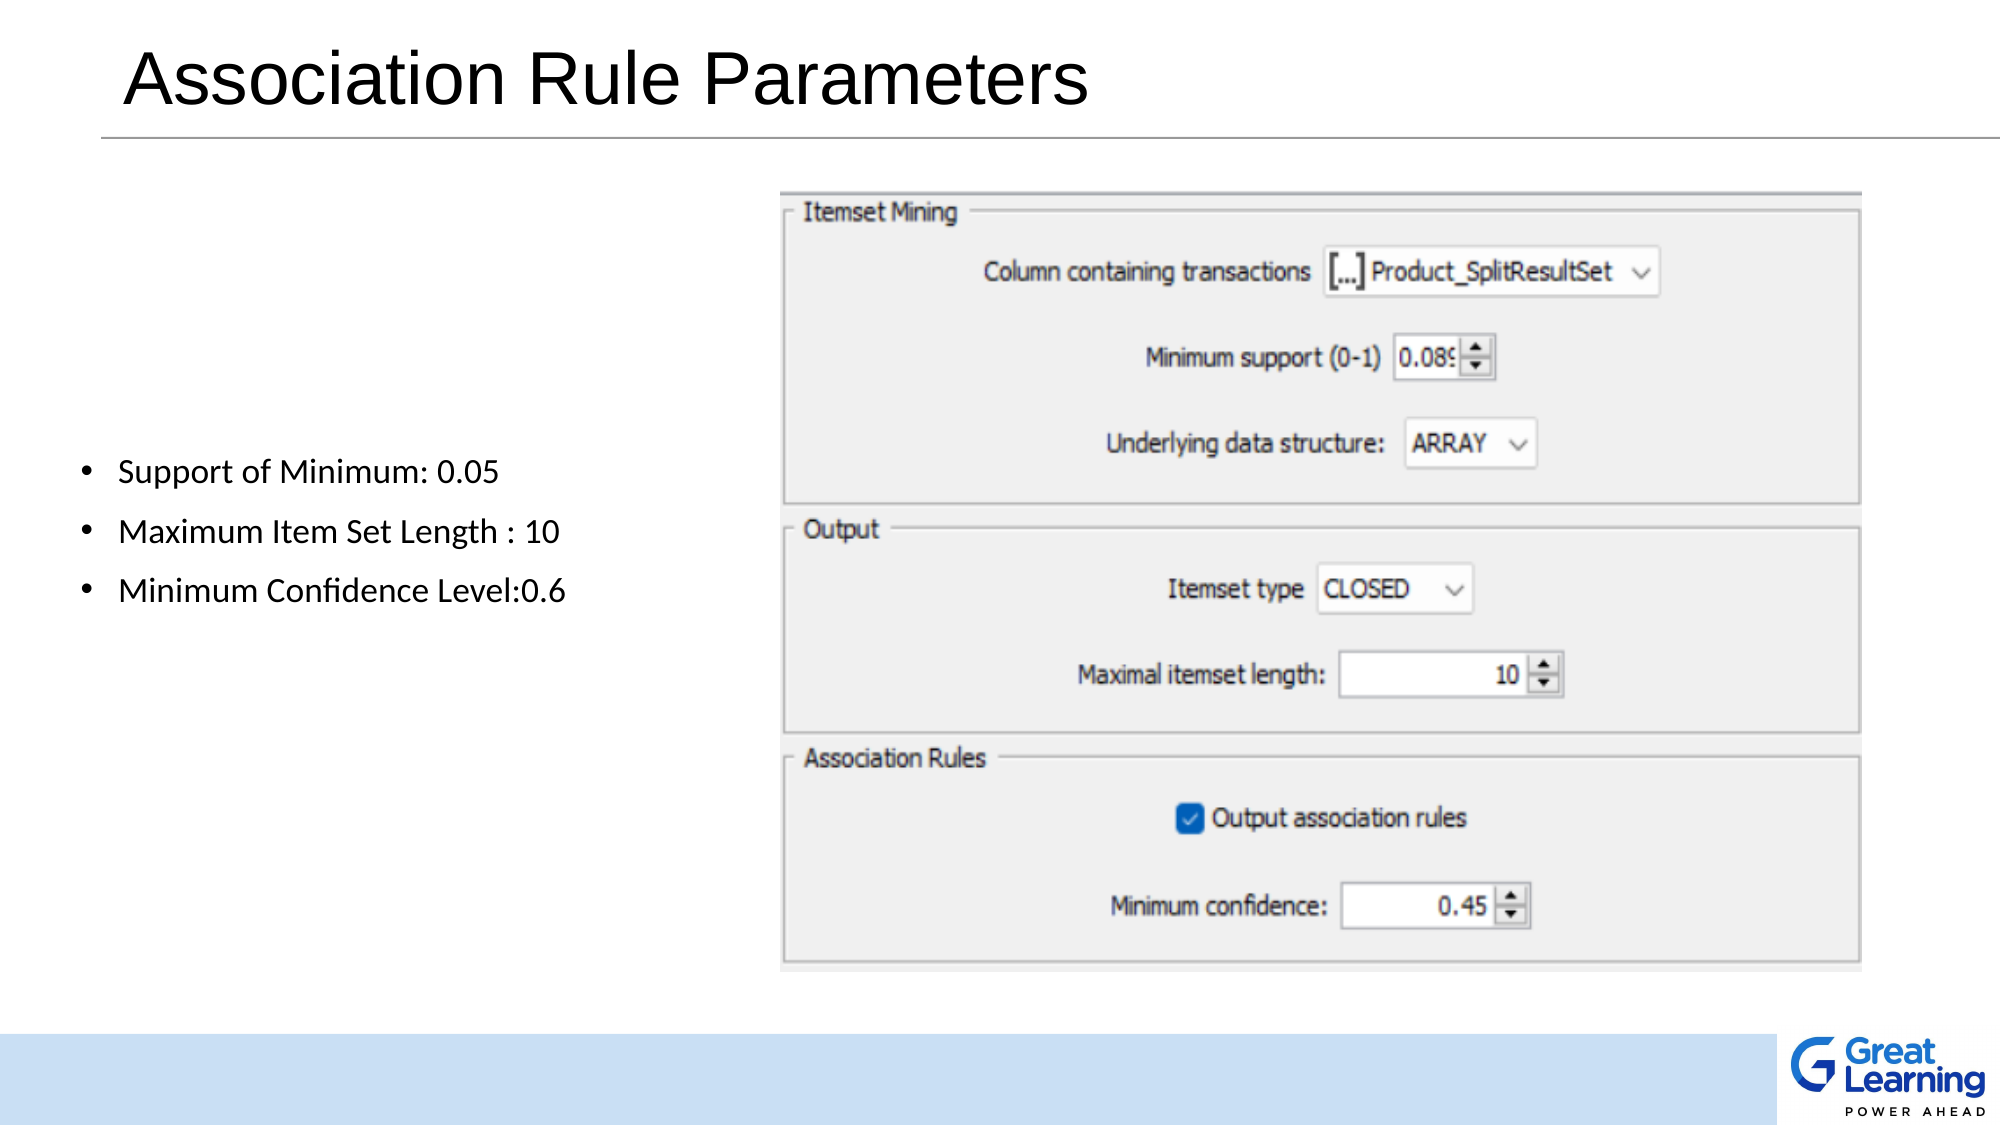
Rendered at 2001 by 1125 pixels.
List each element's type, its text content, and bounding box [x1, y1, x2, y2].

title Association Rule Parameters [108, 37, 1149, 123]
picture [779, 190, 1862, 972]
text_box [0, 1025, 2000, 1125]
list Support of Minimum: 0.05 Maximum Item Set Length : 10 Minimum Confidence Level:0.6 [65, 445, 668, 972]
